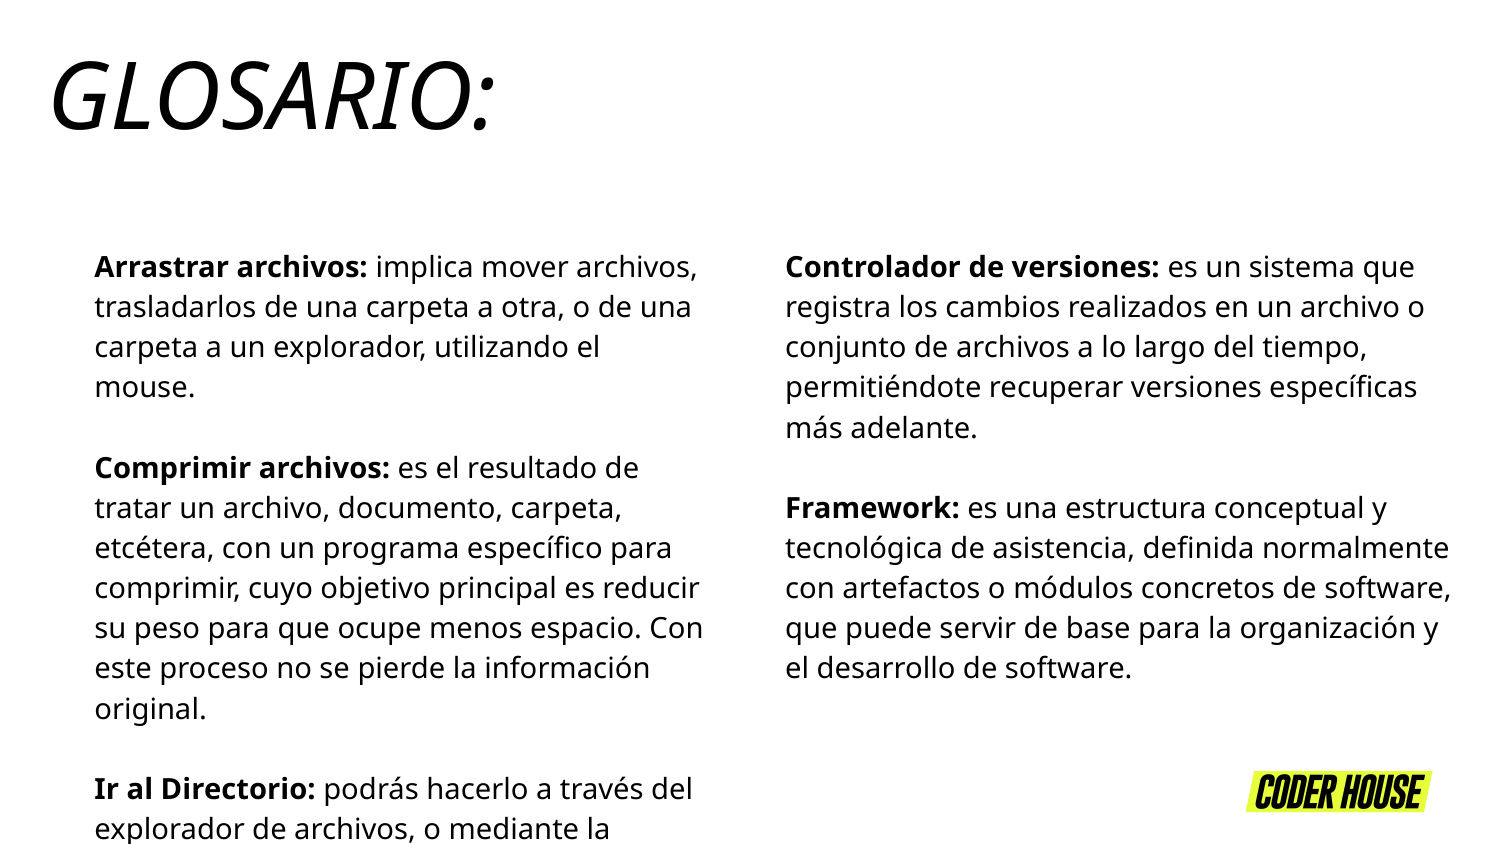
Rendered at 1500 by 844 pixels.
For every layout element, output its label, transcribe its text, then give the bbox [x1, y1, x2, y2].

text_box GLOSARIO: [32, 21, 1414, 184]
text_box Controlador de versiones: es un sistema que registra los cambios realizados en un archivo o conjunto de archivos a lo largo del tiempo, permitiéndote recuperar versiones específicas más adelante. Framework: es una estructura conceptual y tecnológica de asistencia, definida normalmente con artefactos o módulos concretos de software, que puede servir de base para la organización y el desarrollo de software. [770, 228, 1468, 719]
text_box Arrastrar archivos: implica mover archivos, trasladarlos de una carpeta a otra, o de una carpeta a un explorador, utilizando el mouse. Comprimir archivos: es el resultado de tratar un archivo, documento, carpeta, etcétera, con un programa específico para comprimir, cuyo objetivo principal es reducir su peso para que ocupe menos espacio. Con este proceso no se pierde la información original. Ir al Directorio: podrás hacerlo a través del explorador de archivos, o mediante la terminal. [79, 228, 724, 569]
picture [1241, 764, 1437, 819]
